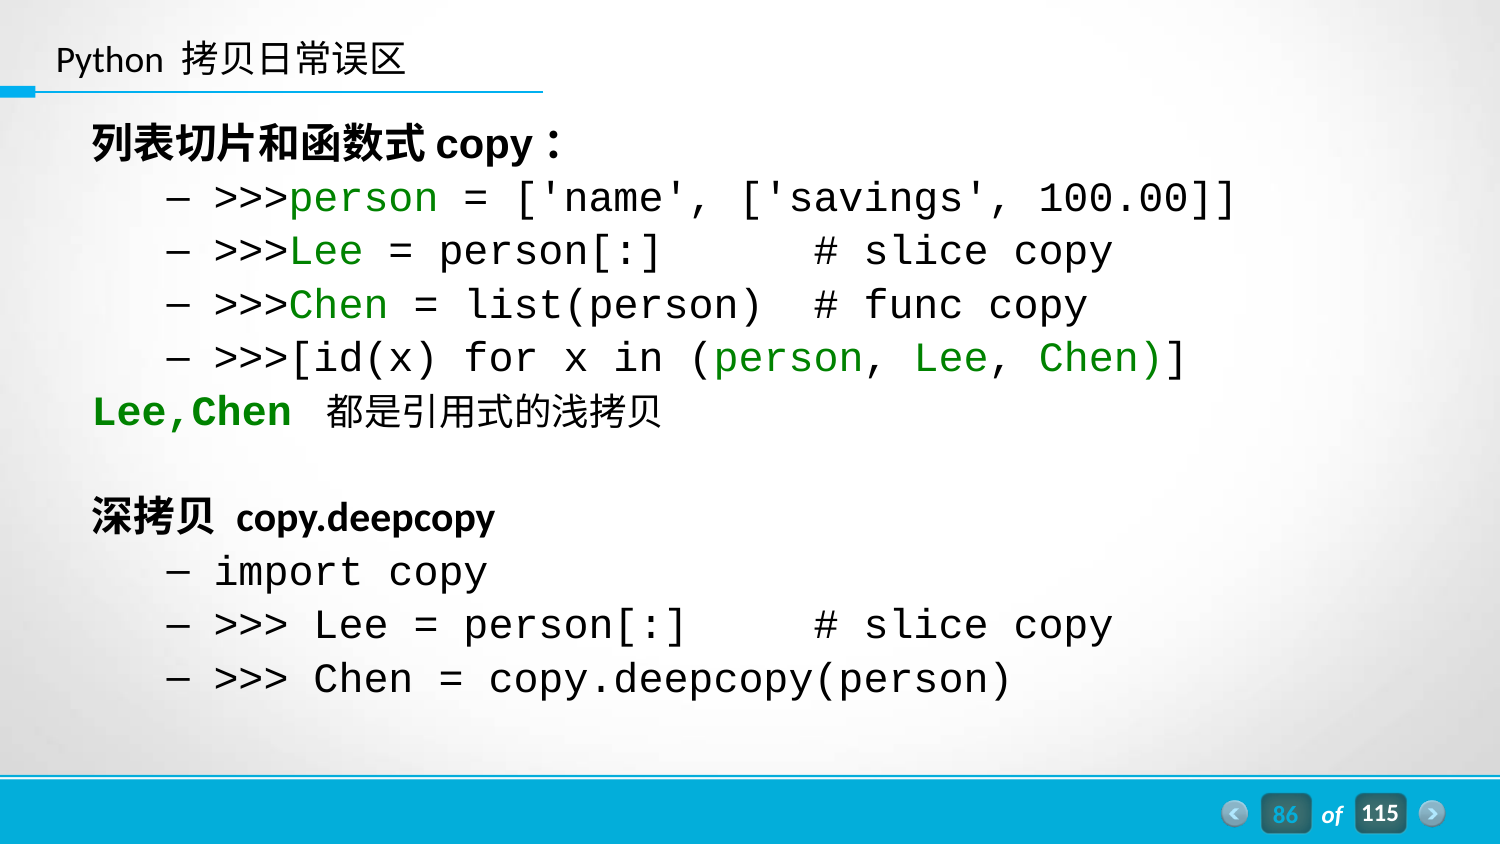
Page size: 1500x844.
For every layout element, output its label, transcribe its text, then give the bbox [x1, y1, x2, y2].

text_box Python 拷贝日常误区 [40, 27, 570, 88]
picture [1355, 794, 1407, 834]
text_box [0, 85, 36, 98]
text_box 86 [1258, 791, 1314, 836]
picture [0, 0, 1500, 774]
text_box 列表切片和函数式copy： >>>person = ['name', ['savings', 100.00]] >>>Lee = person[:] # slice copy >>>Chen = list(person) # func copy >>>[id(x) for x in (person, Lee, Chen)] Lee,Chen 都是引用式的浅拷贝 深拷贝 copy.deepcopy import copy >>> Lee = person[:] # slice copy >>> Chen = copy.deepcopy(person) [76, 114, 1324, 753]
